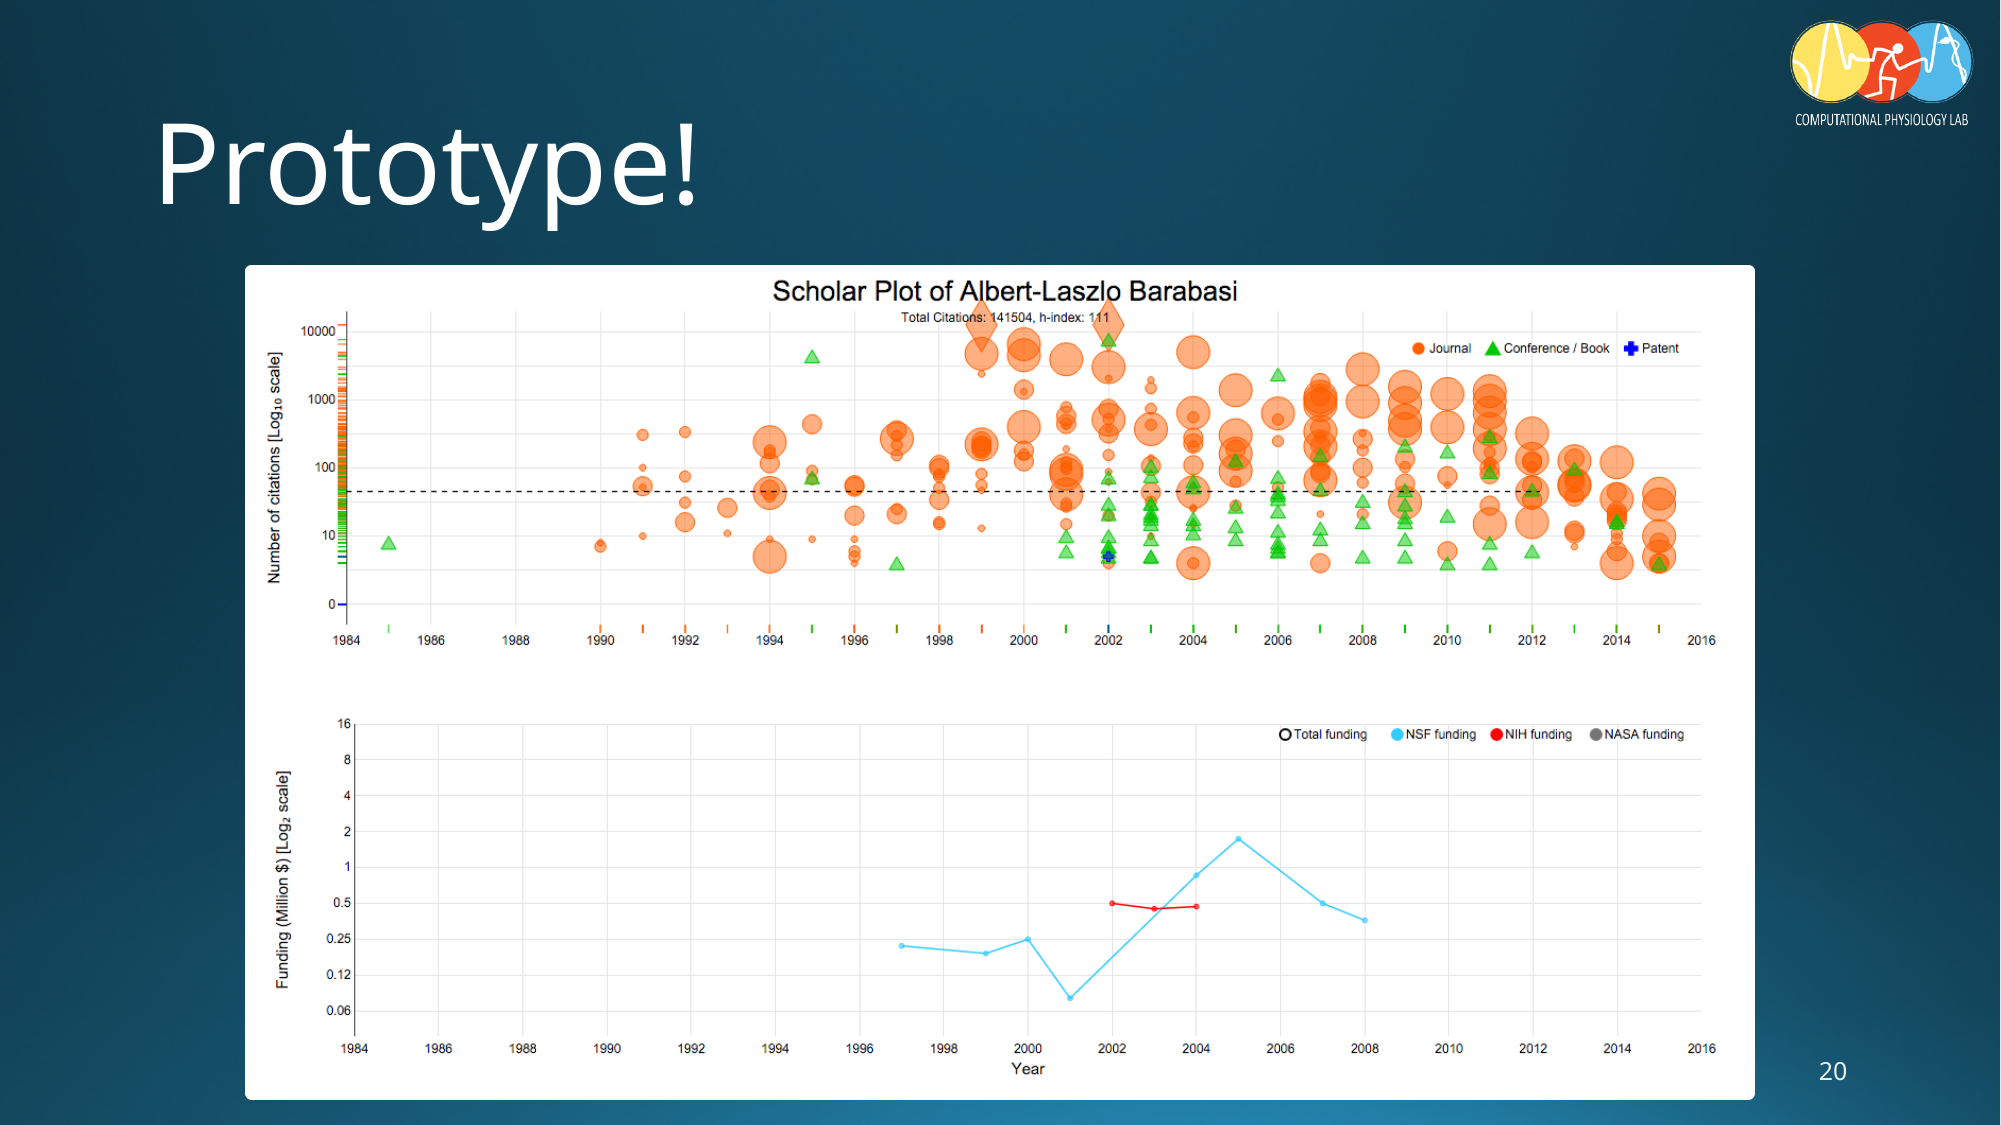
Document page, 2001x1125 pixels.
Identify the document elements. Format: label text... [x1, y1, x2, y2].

slide_number 20 [1412, 1042, 1863, 1103]
title Prototype! [137, 59, 1863, 278]
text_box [257, 277, 1743, 1088]
picture [0, 0, 2001, 1125]
